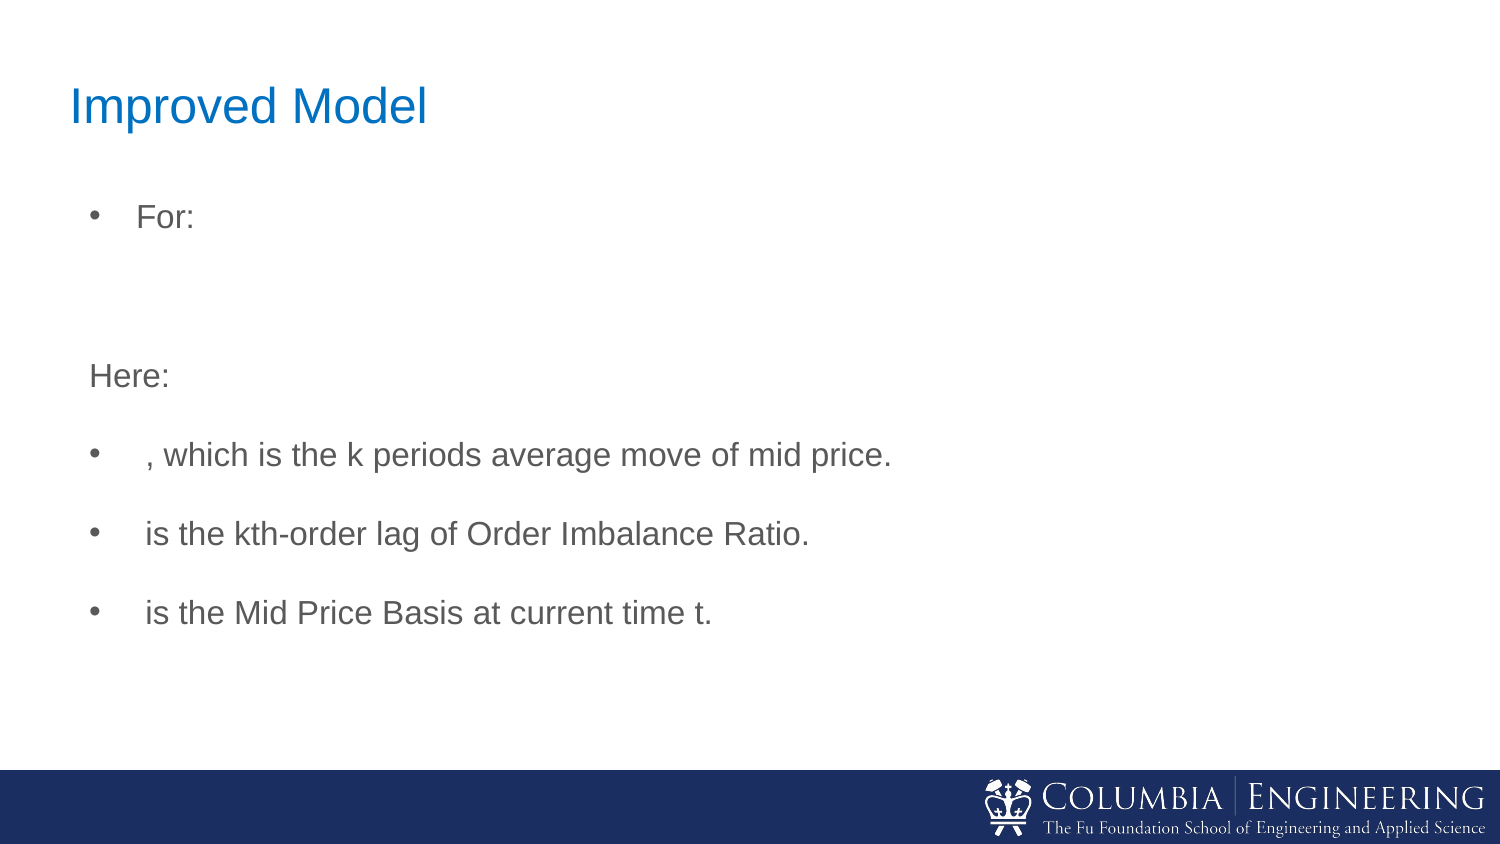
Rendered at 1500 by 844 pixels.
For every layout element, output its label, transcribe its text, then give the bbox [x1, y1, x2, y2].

title Improved Model [54, 58, 957, 149]
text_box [0, 770, 1500, 844]
